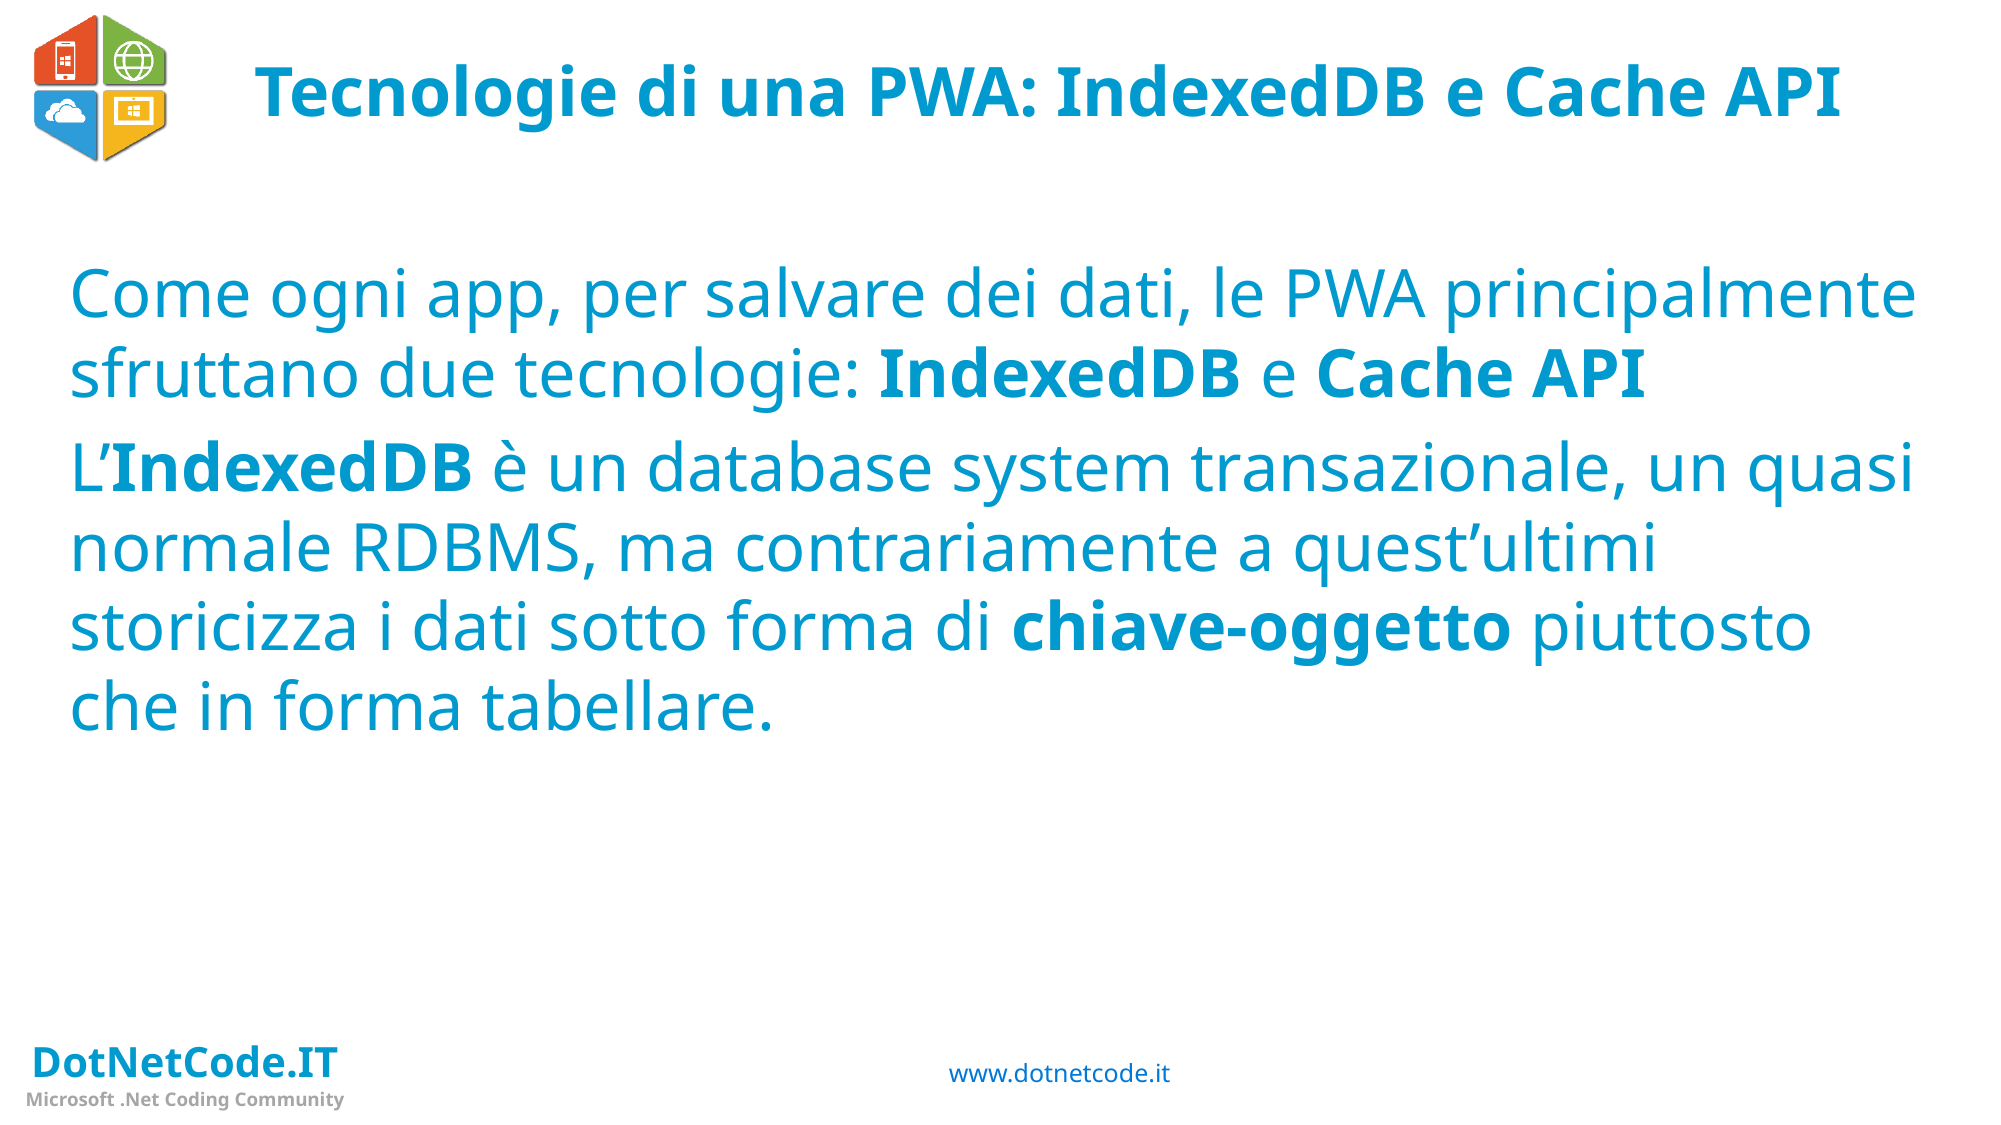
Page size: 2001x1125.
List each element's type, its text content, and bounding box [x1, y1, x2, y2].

footer www.dotnetcode.it [348, 1042, 1772, 1103]
title Tecnologie di una PWA: IndexedDB e Cache API [196, 31, 1900, 147]
picture [18, 7, 182, 171]
list Come ogni app, per salvare dei dati, le PWA principalmente sfruttano due tecnologie: IndexedDB e Cache API L’IndexedDB è un database system transazionale, un quasi normale RDBMS, ma contrariamente a quest’ultimi storicizza i dati sotto forma di chiave-oggetto piuttosto che in forma tabellare. [54, 243, 1946, 976]
